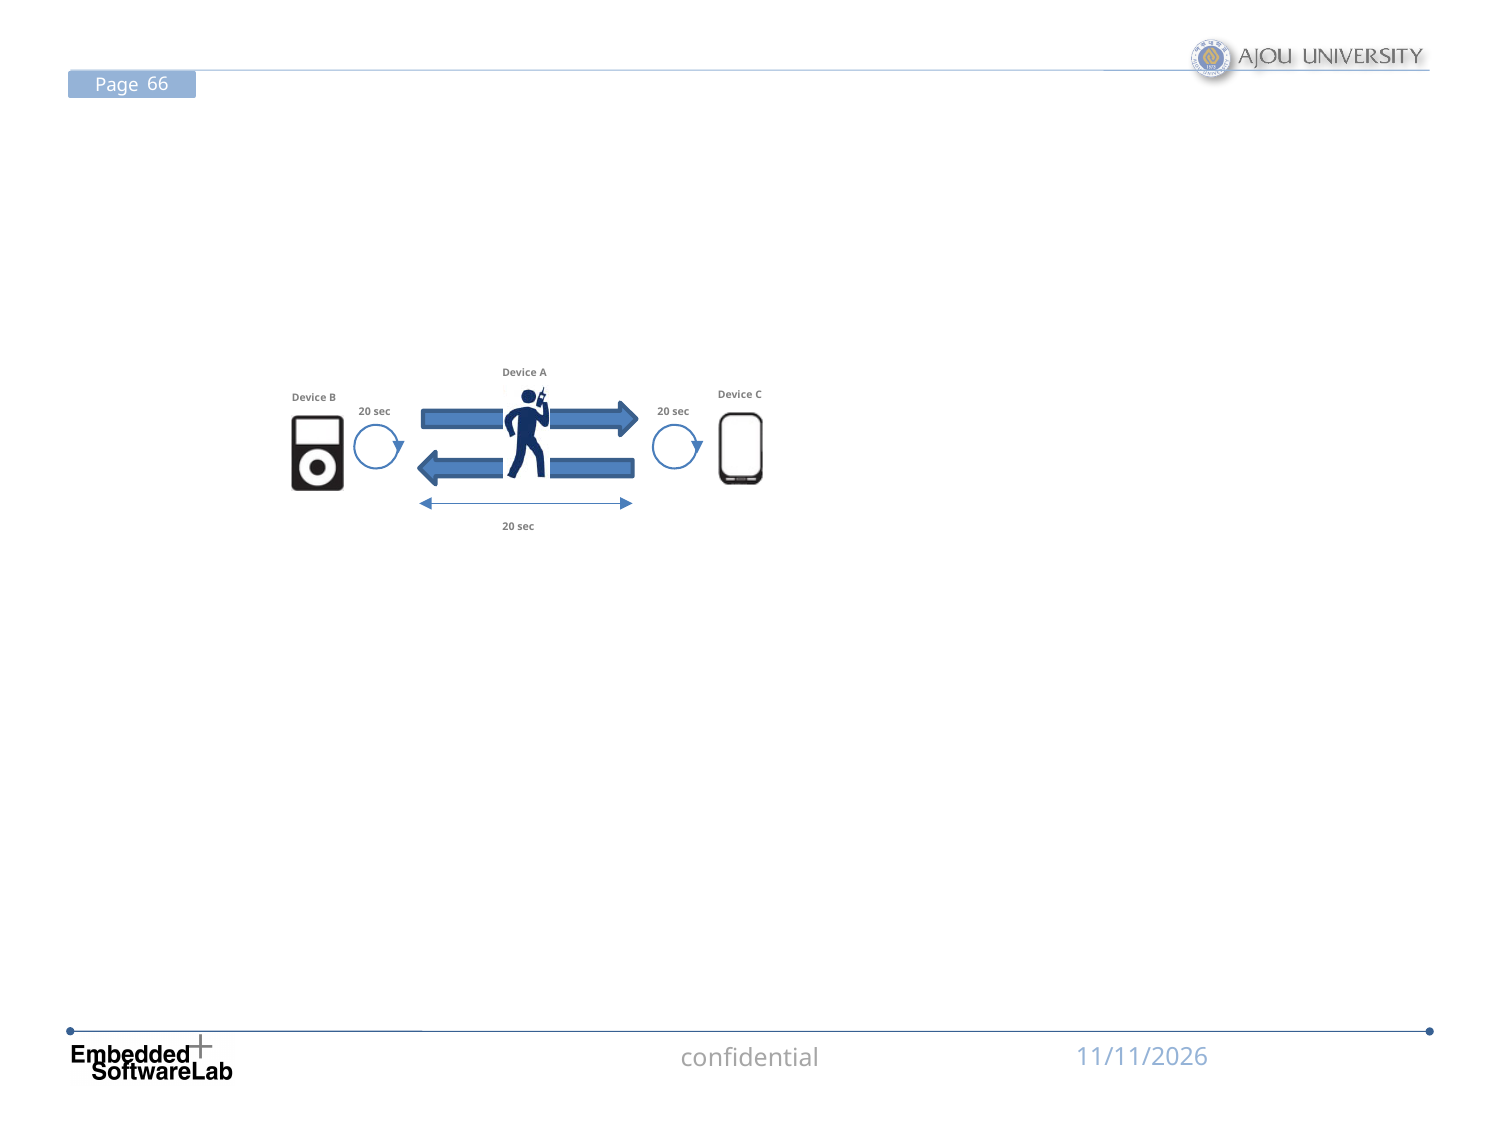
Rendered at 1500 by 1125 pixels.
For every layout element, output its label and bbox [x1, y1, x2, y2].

text_box [276, 383, 503, 471]
picture [70, 1032, 235, 1086]
text_box [642, 380, 791, 486]
text_box [550, 457, 635, 479]
picture [503, 385, 550, 479]
text_box [487, 512, 576, 540]
text_box [550, 400, 639, 438]
text_box [417, 449, 503, 487]
picture [291, 415, 345, 491]
text_box [487, 357, 576, 386]
